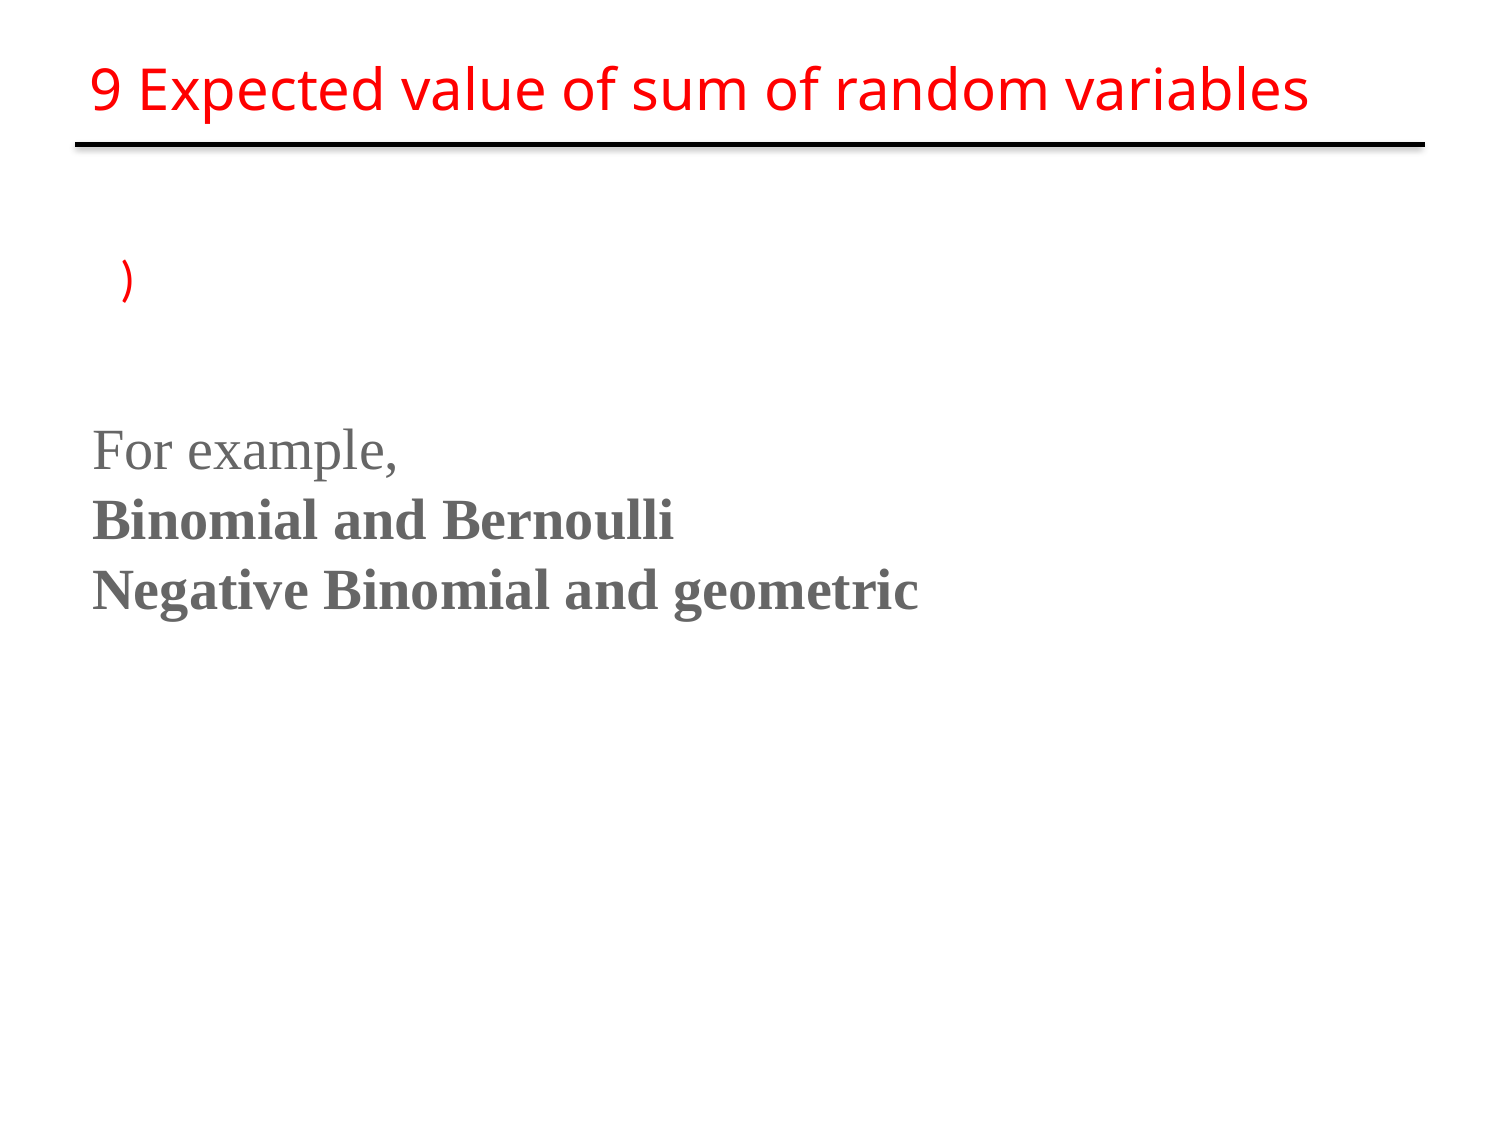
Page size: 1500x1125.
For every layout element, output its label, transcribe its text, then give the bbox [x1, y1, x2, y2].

text_box For example, Binomial and Bernoulli Negative Binomial and geometric [77, 376, 1450, 796]
title 9 Expected value of sum of random variables [75, 45, 1425, 145]
